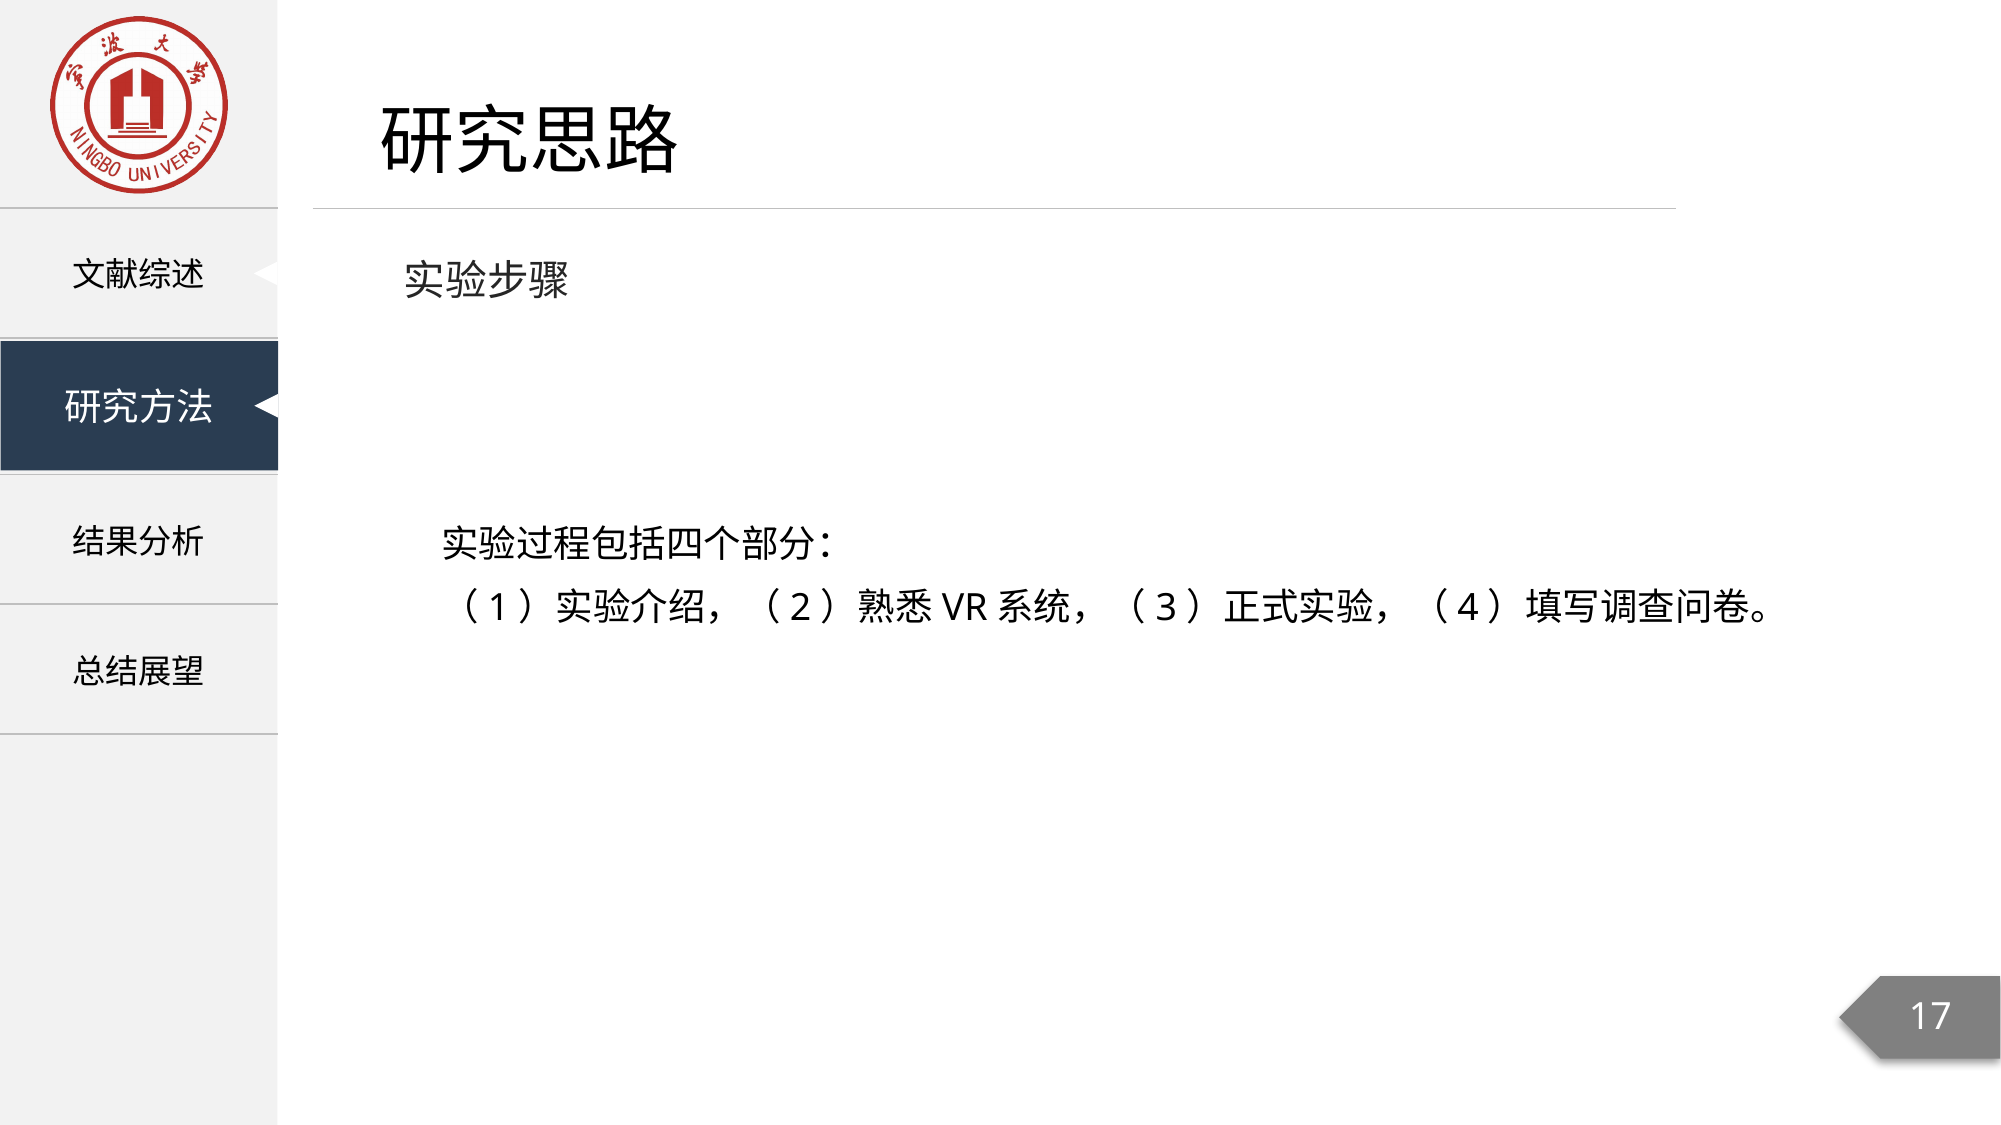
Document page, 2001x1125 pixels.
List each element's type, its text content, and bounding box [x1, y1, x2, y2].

text_box 实验过程包括四个部分： （1）实验介绍，（2）熟悉VR系统，（3）正式实验，（4）填写调查问卷。 [351, 494, 1888, 636]
picture [50, 16, 228, 194]
text_box 实验步骤 [388, 221, 586, 312]
text_box 研究思路 [364, 85, 695, 190]
